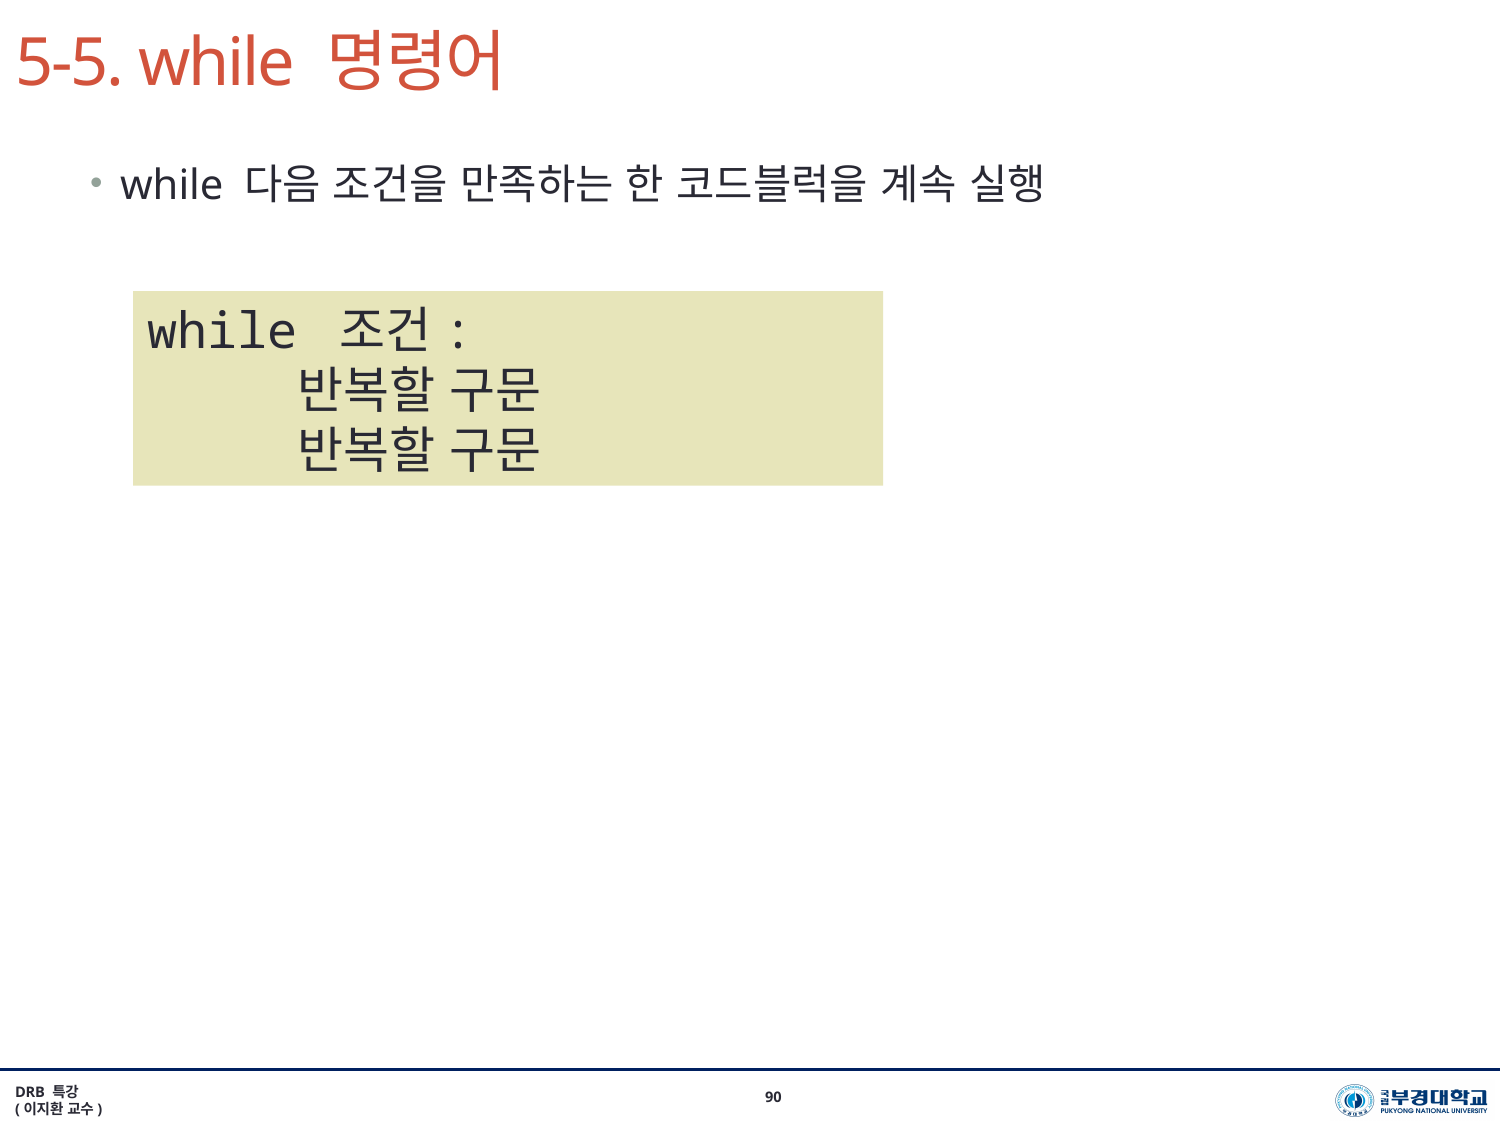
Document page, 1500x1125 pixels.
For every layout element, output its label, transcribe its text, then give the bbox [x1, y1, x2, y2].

text_box while 조건: 반복할 구문 반복할 구문 [133, 291, 884, 486]
slide_number DRB 특강 (이지환 교수) [0, 1082, 303, 1118]
list while 다음 조건을 만족하는 한 코드블럭을 계속 실행 [75, 149, 1425, 1033]
title 5-5. while 명령어 [0, 1, 1500, 116]
picture [1330, 1079, 1495, 1121]
